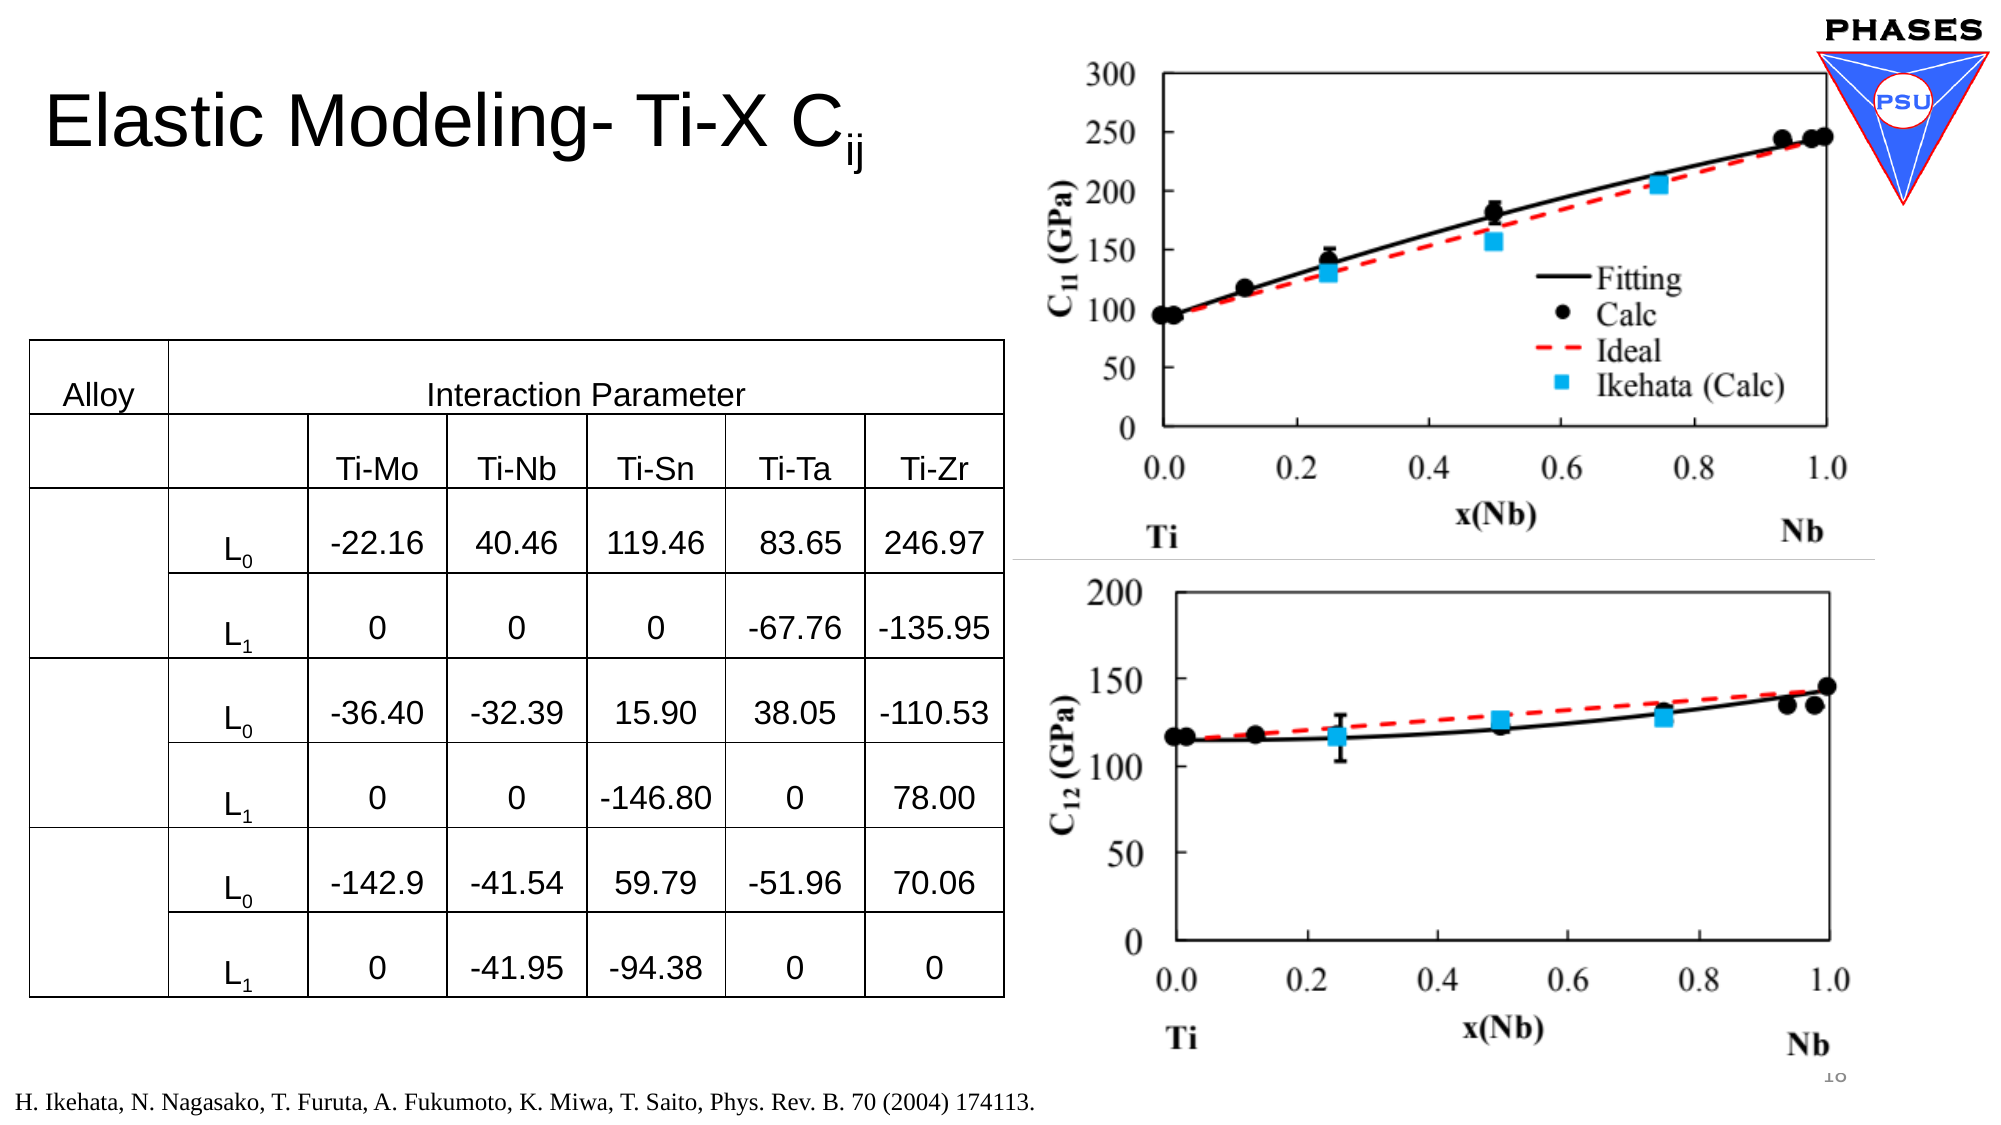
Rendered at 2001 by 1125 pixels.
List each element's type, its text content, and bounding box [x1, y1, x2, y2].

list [1529, 260, 1788, 409]
text_box H. Ikehata, N. Nagasako, T. Furuta, A. Fukumoto, K. Miwa, T. Saito, Phys. Rev. B. 70 (2004) 174113. [0, 1077, 1413, 1123]
title Elastic Modeling- Ti-X Cij [29, 9, 1755, 235]
picture [1010, 18, 1990, 1073]
slide_number 18 [1412, 1073, 1863, 1103]
